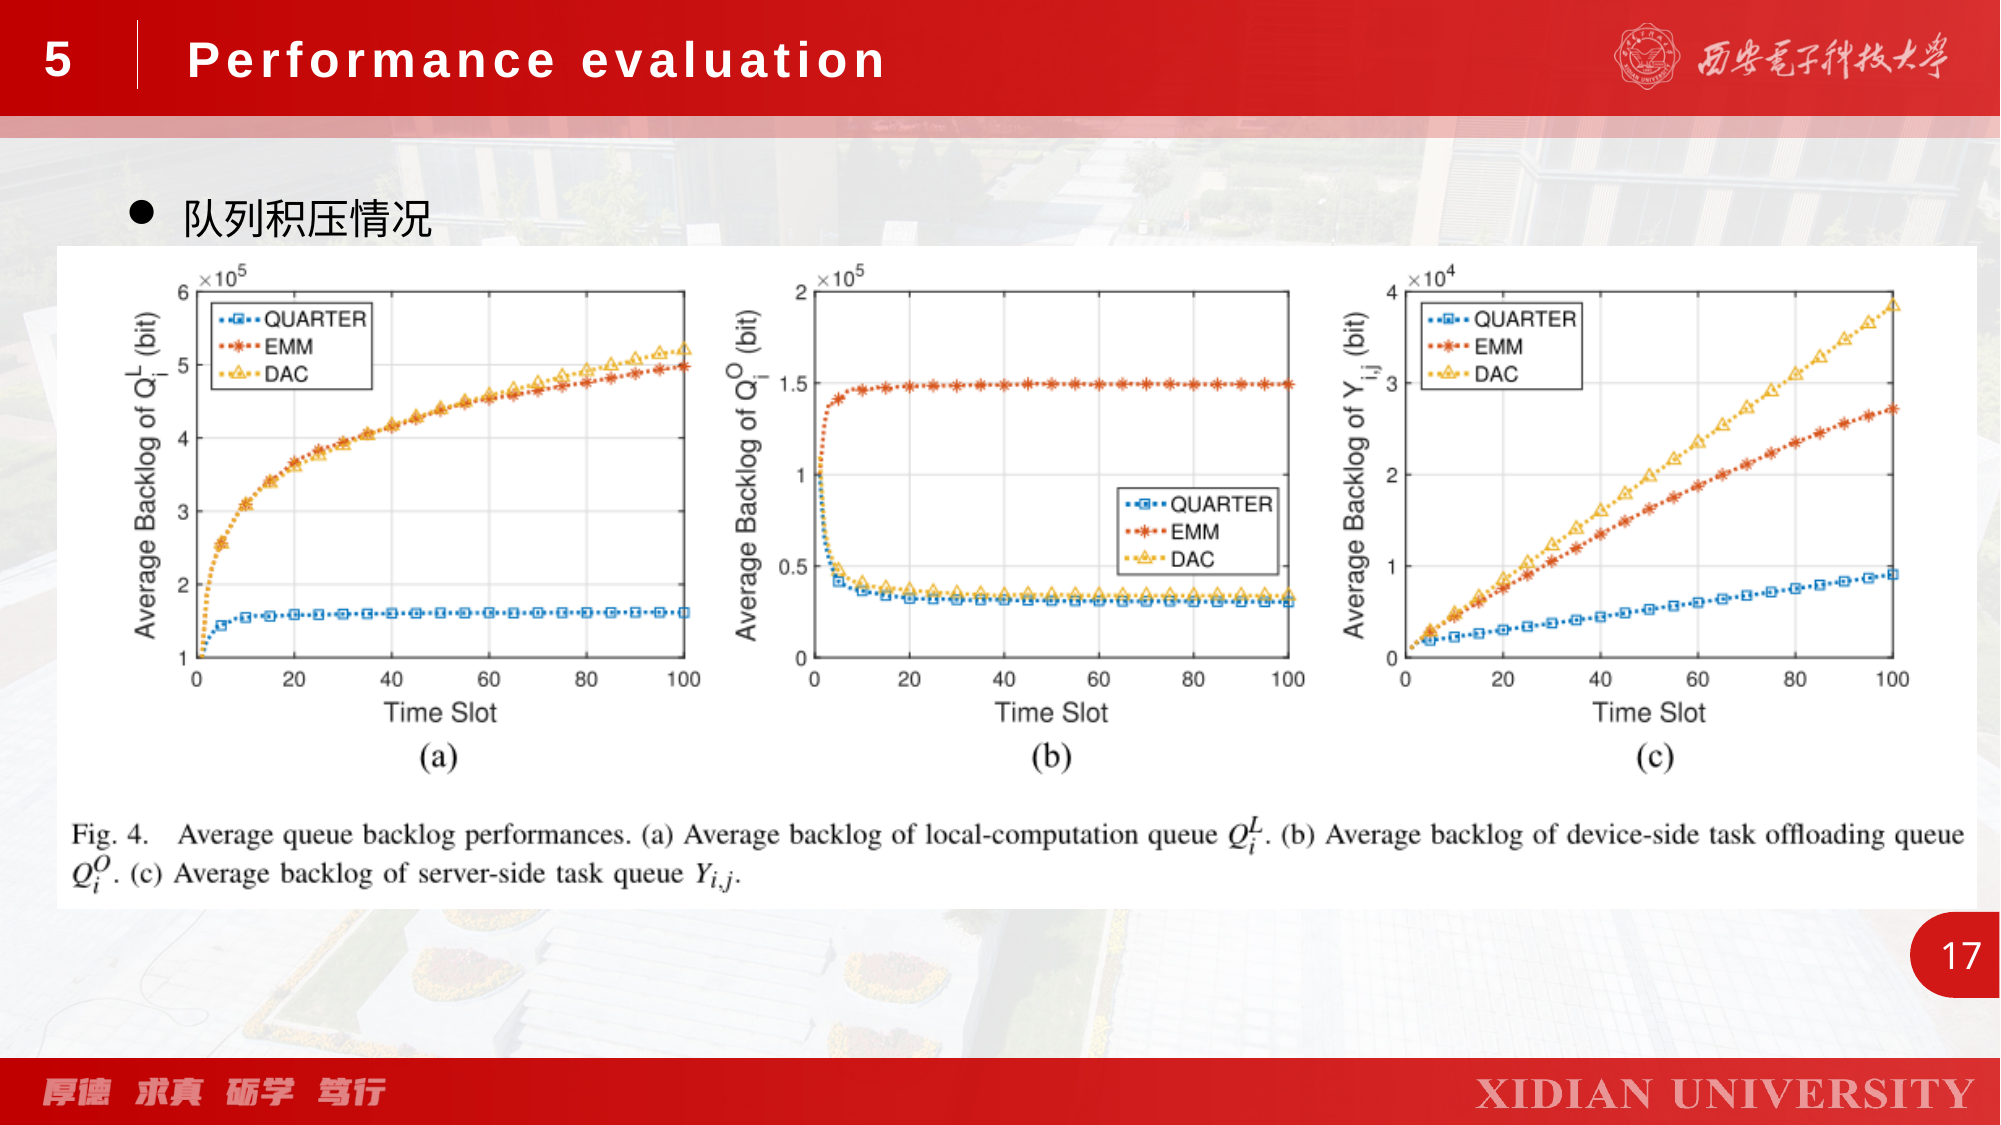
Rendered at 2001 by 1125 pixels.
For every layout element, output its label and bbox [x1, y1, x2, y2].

text_box [0, 0, 2000, 1125]
text_box [21, 22, 1975, 1125]
picture [57, 246, 1977, 910]
